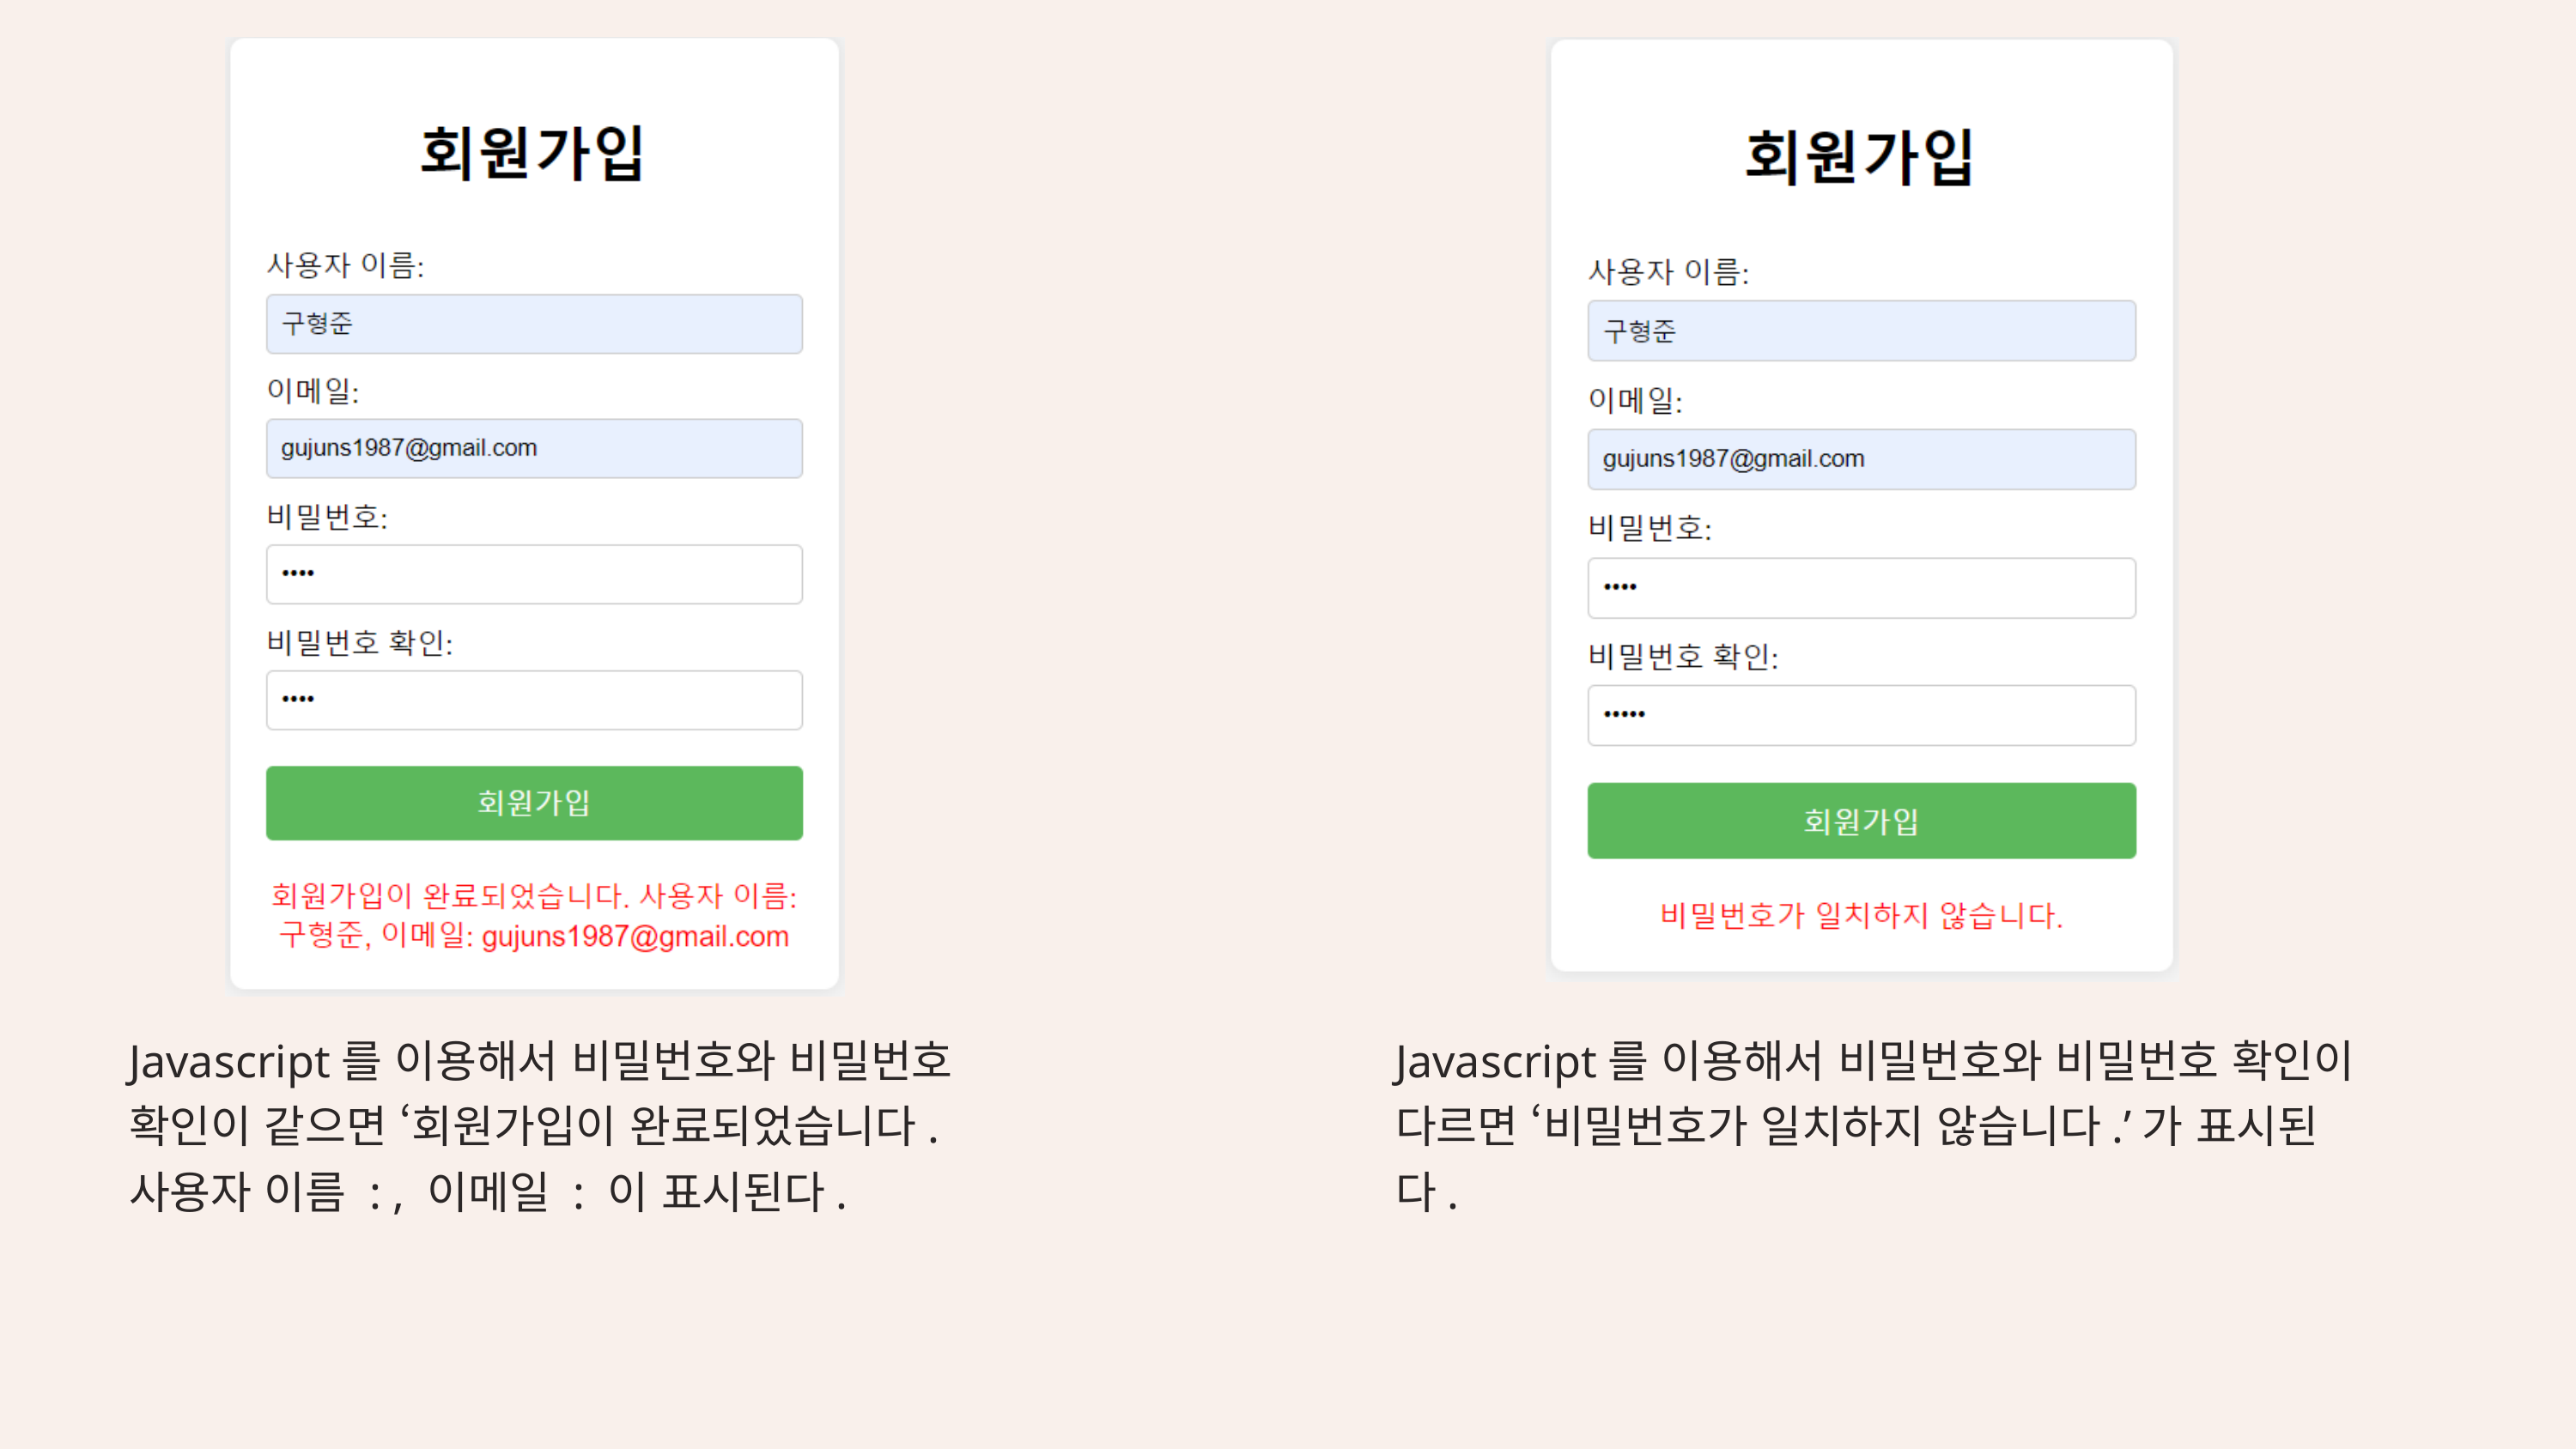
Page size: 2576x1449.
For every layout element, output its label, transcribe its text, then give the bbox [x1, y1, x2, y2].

picture [225, 37, 845, 997]
picture [1545, 37, 2179, 983]
text_box Javascript를 이용해서 비밀번호와 비밀번호 확인이 같으면 ‘회원가입이 완료되었습니다. 사용자 이름 : , 이메일 : 이 표시된다. [129, 1021, 1075, 1218]
text_box Javascript를 이용해서 비밀번호와 비밀번호 확인이 다르면 ‘비밀번호가 일치하지 않습니다.’가 표시된다. [1394, 1021, 2361, 1218]
